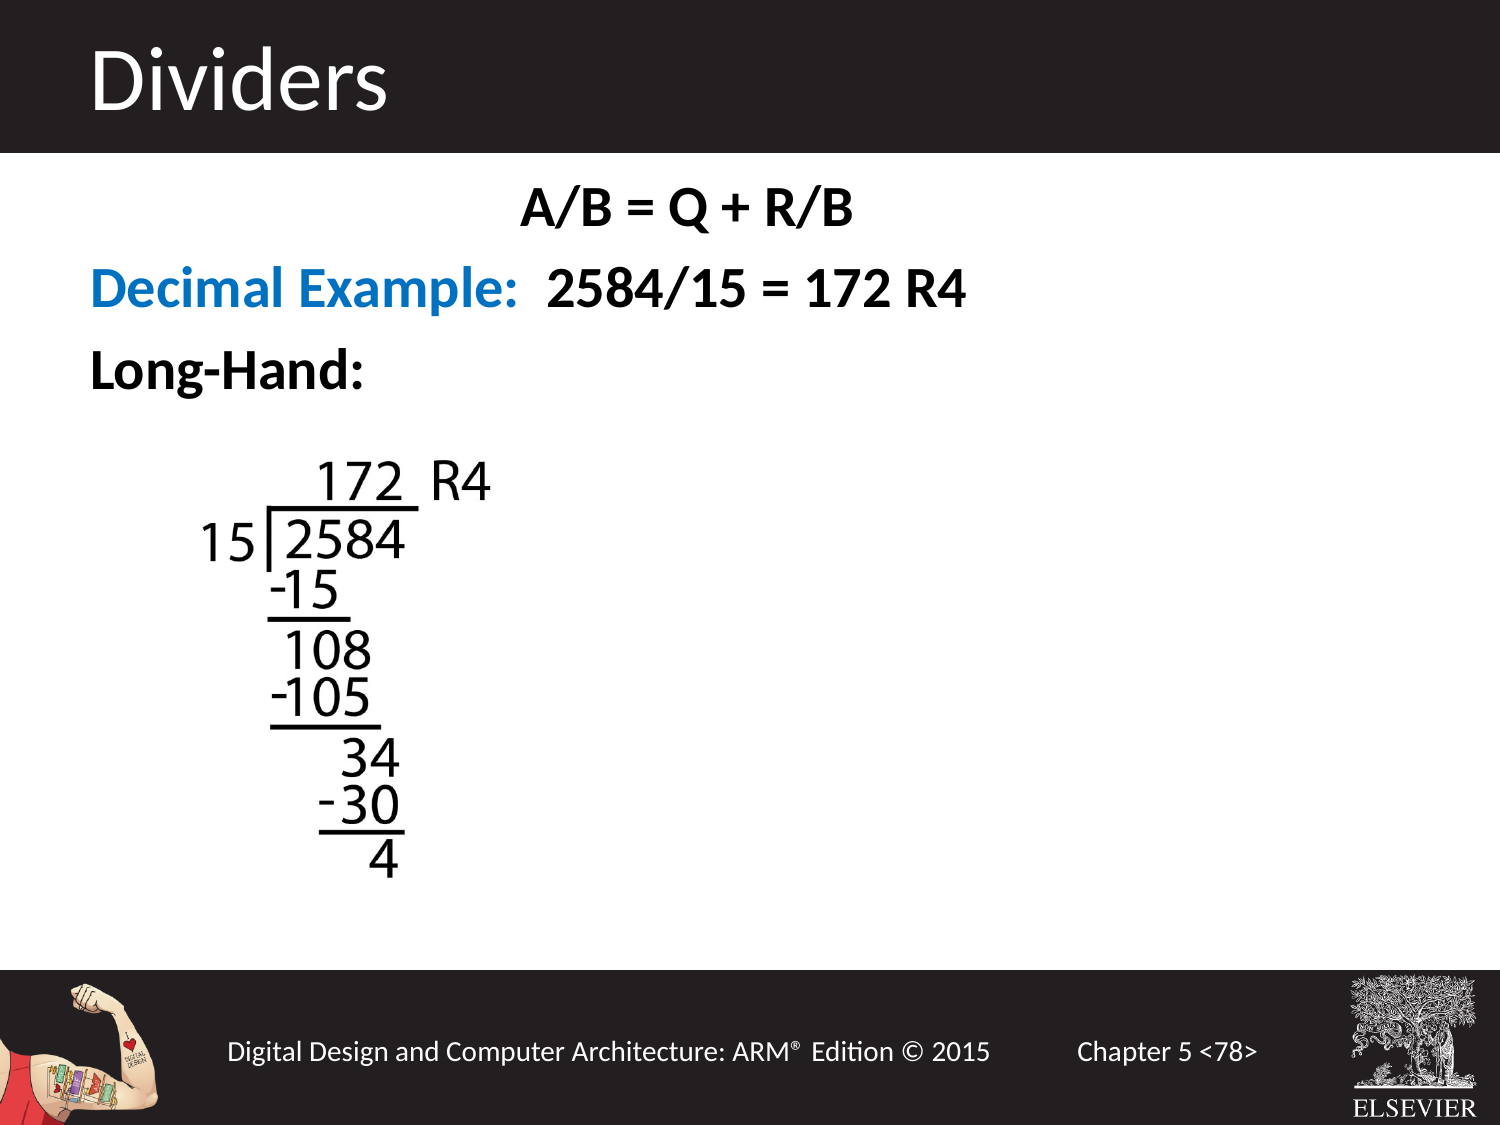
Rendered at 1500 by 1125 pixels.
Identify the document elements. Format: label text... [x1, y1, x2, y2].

picture [1350, 974, 1477, 1117]
text_box Dividers [75, 11, 1375, 136]
text_box [12, 125, 1338, 975]
picture [0, 979, 163, 1125]
picture [191, 455, 500, 880]
